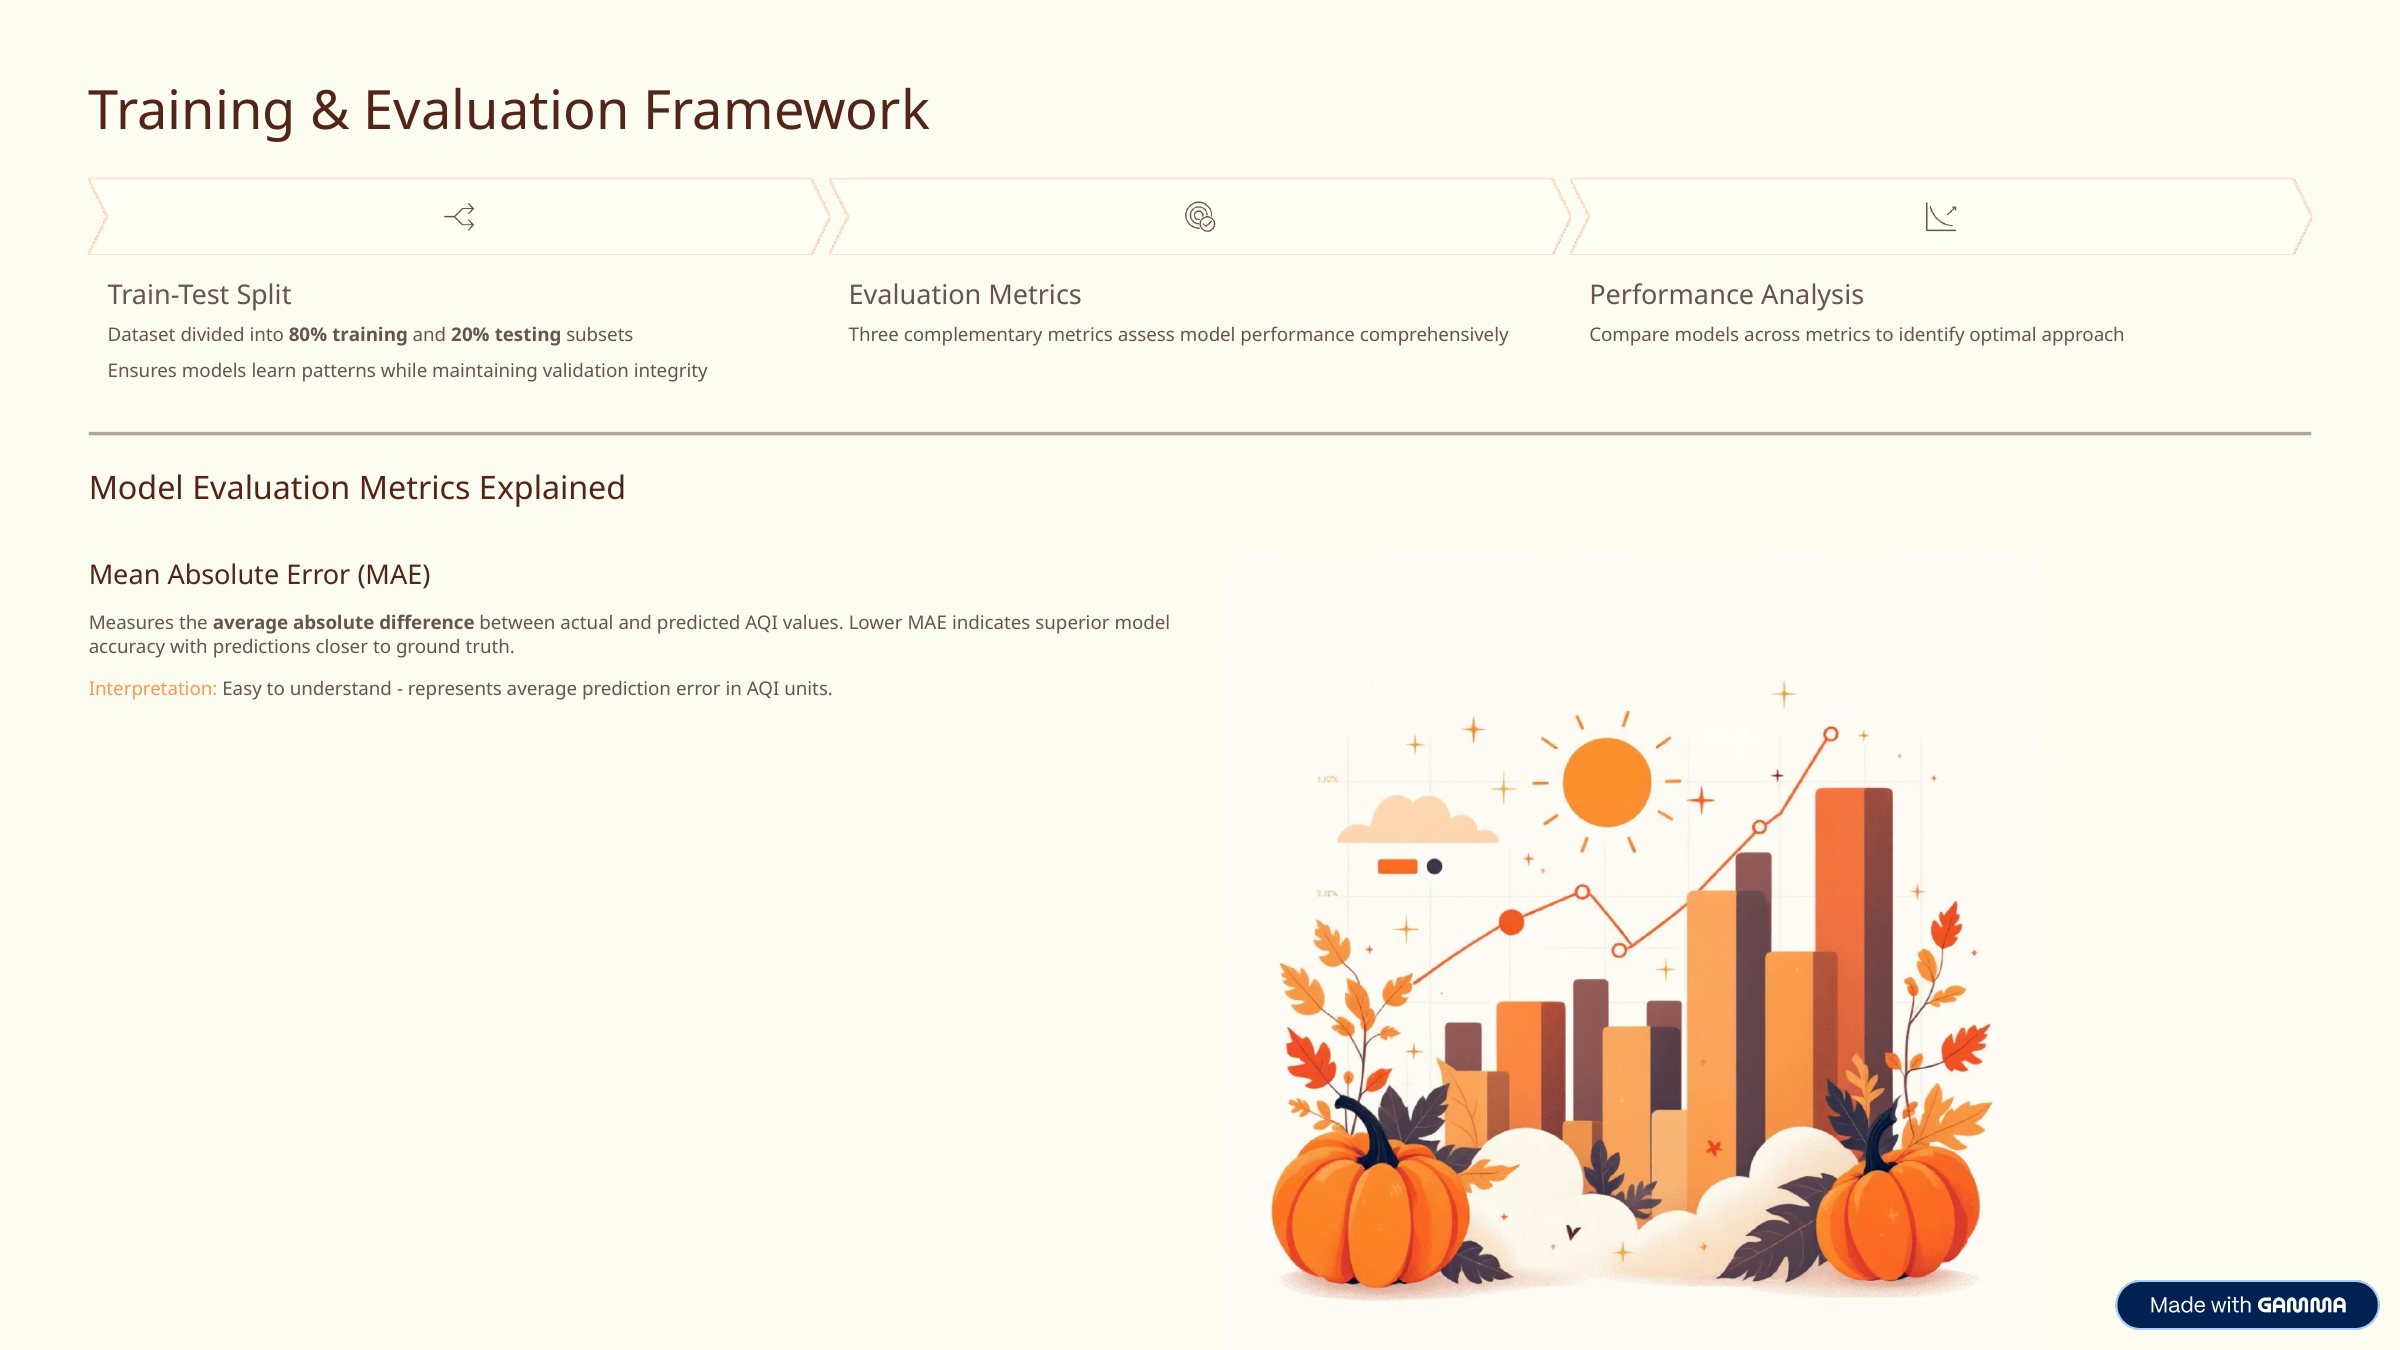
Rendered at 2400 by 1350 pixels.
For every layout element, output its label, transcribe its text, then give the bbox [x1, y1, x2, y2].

picture [2106, 1271, 2389, 1339]
picture [88, 178, 2312, 256]
text_box Performance Analysis [1589, 274, 1863, 310]
text_box [88, 431, 2312, 436]
text_box Interpretation: Easy to understand - represents average prediction error in AQI units. [88, 675, 1177, 701]
text_box Evaluation Metrics [848, 274, 1123, 310]
picture [1224, 556, 2041, 1350]
text_box Compare models across metrics to identify optimal approach [1589, 321, 2293, 346]
text_box Train-Test Split [107, 274, 382, 310]
text_box Mean Absolute Error (MAE) [88, 554, 432, 590]
text_box Three complementary metrics assess model performance comprehensively [848, 321, 1552, 371]
text_box Dataset divided into 80% training and 20% testing subsets [107, 321, 811, 346]
text_box Model Evaluation Metrics Explained [88, 464, 623, 507]
text_box Ensures models learn patterns while maintaining validation integrity [107, 357, 811, 382]
text_box Measures the average absolute difference between actual and predicted AQI values. Lower MAE indicates superior model accuracy with predictions closer to ground truth. [88, 608, 1177, 659]
text_box Training & Evaluation Framework [88, 69, 904, 141]
